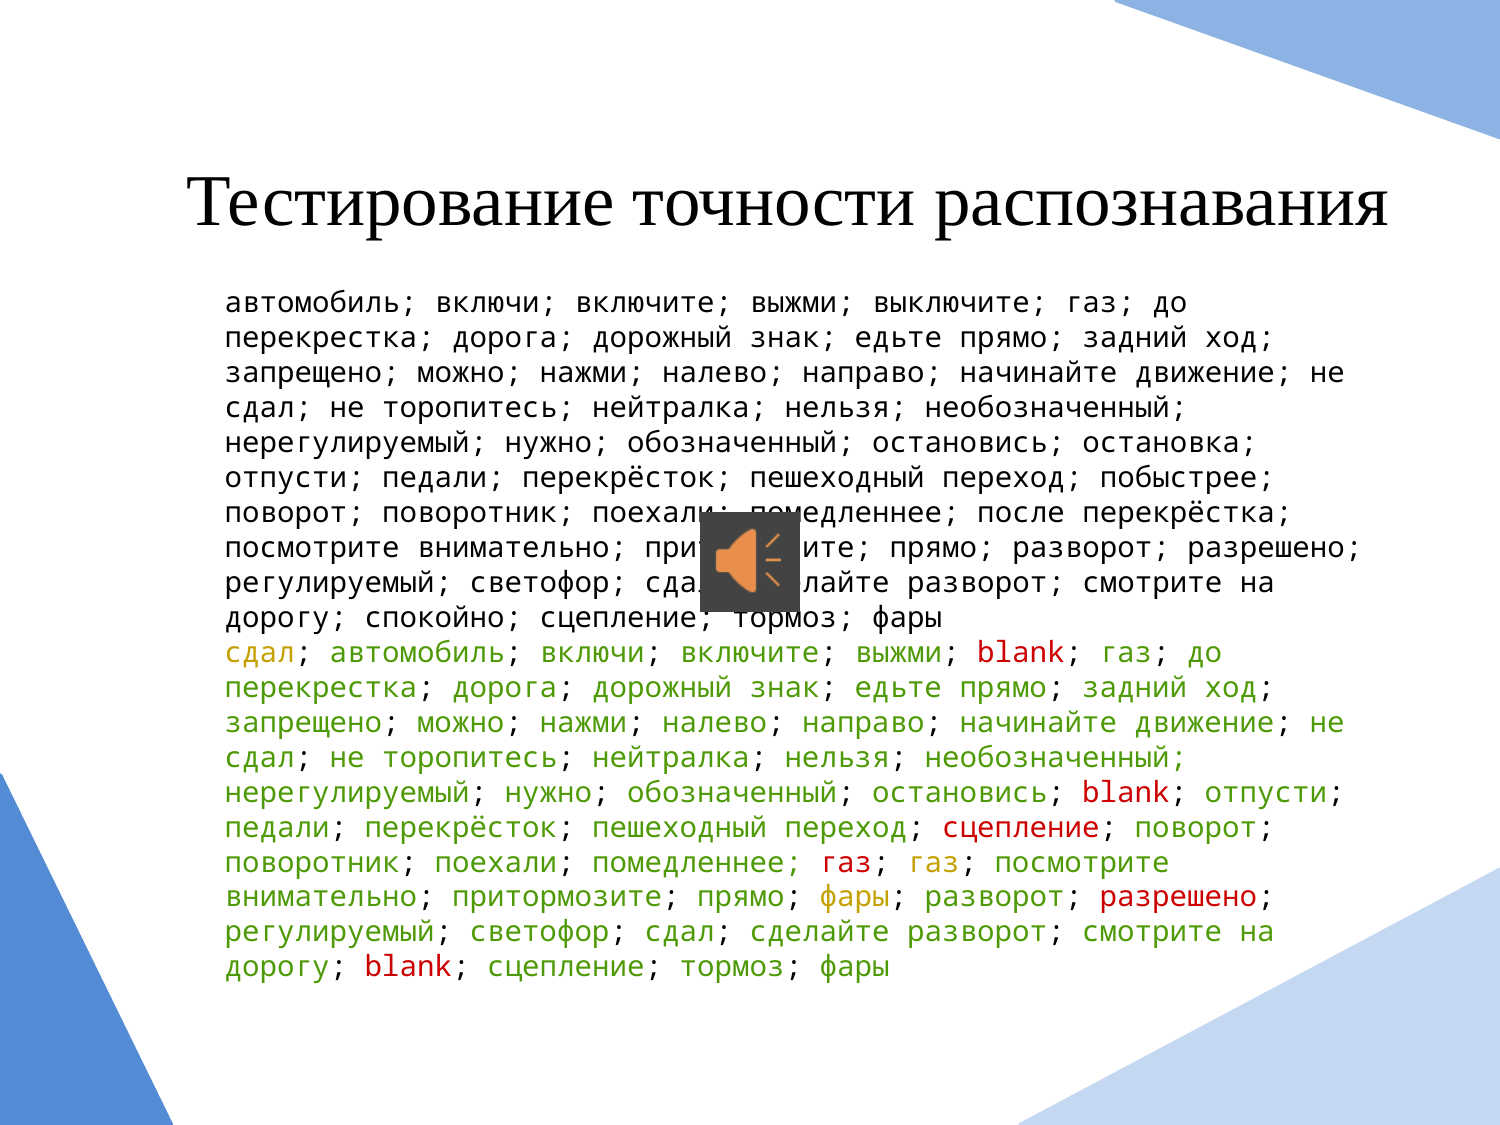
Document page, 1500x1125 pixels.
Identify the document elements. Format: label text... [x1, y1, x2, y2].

text_box Тестирование точности распознавания [171, 137, 1500, 256]
picture [698, 511, 801, 614]
text_box автомобиль; включи; включите; выжми; выключите; газ; до перекрестка; дорога; дорожный знак; едьте прямо; задний ход; запрещено; можно; нажми; налево; направо; начинайте движение; не сдал; не торопитесь; нейтралка; нельзя; необозначенный; нерегулируемый; нужно; обозначенный; остановись; остановка; отпусти; педали; перекрёсток; пешеходный переход; побыстрее; поворот; поворотник; поехали; помедленнее; после перекрёстка; посмотрите внимательно; притормозите; прямо; разворот; разрешено; регулируемый; светофор; сдал; сделайте разворот; смотрите на дорогу; спокойно; сцепление; тормоз; фары сдал; автомобиль; включи; включите; выжми; blank; газ; до перекрестка; дорога; дорожный знак; едьте прямо; задний ход; запрещено; можно; нажми; налево; направо; начинайте движение; не сдал; не торопитесь; нейтралка; нельзя; необозначенный; нерегулируемый; нужно; обозначенный; остановись; blank; отпусти; педали; перекрёсток; пешеходный переход; сцепление; поворот; поворотник; поехали; помедленнее; газ; газ; посмотрите внимательно; притормозите; прямо; фары; разворот; разрешено; регулируемый; светофор; сдал; сделайте разворот; смотрите на дорогу; blank; сцепление; тормоз; фары [209, 276, 1410, 991]
text_box [1020, 869, 1500, 1125]
text_box [0, 775, 172, 1125]
text_box [1116, 0, 1500, 137]
